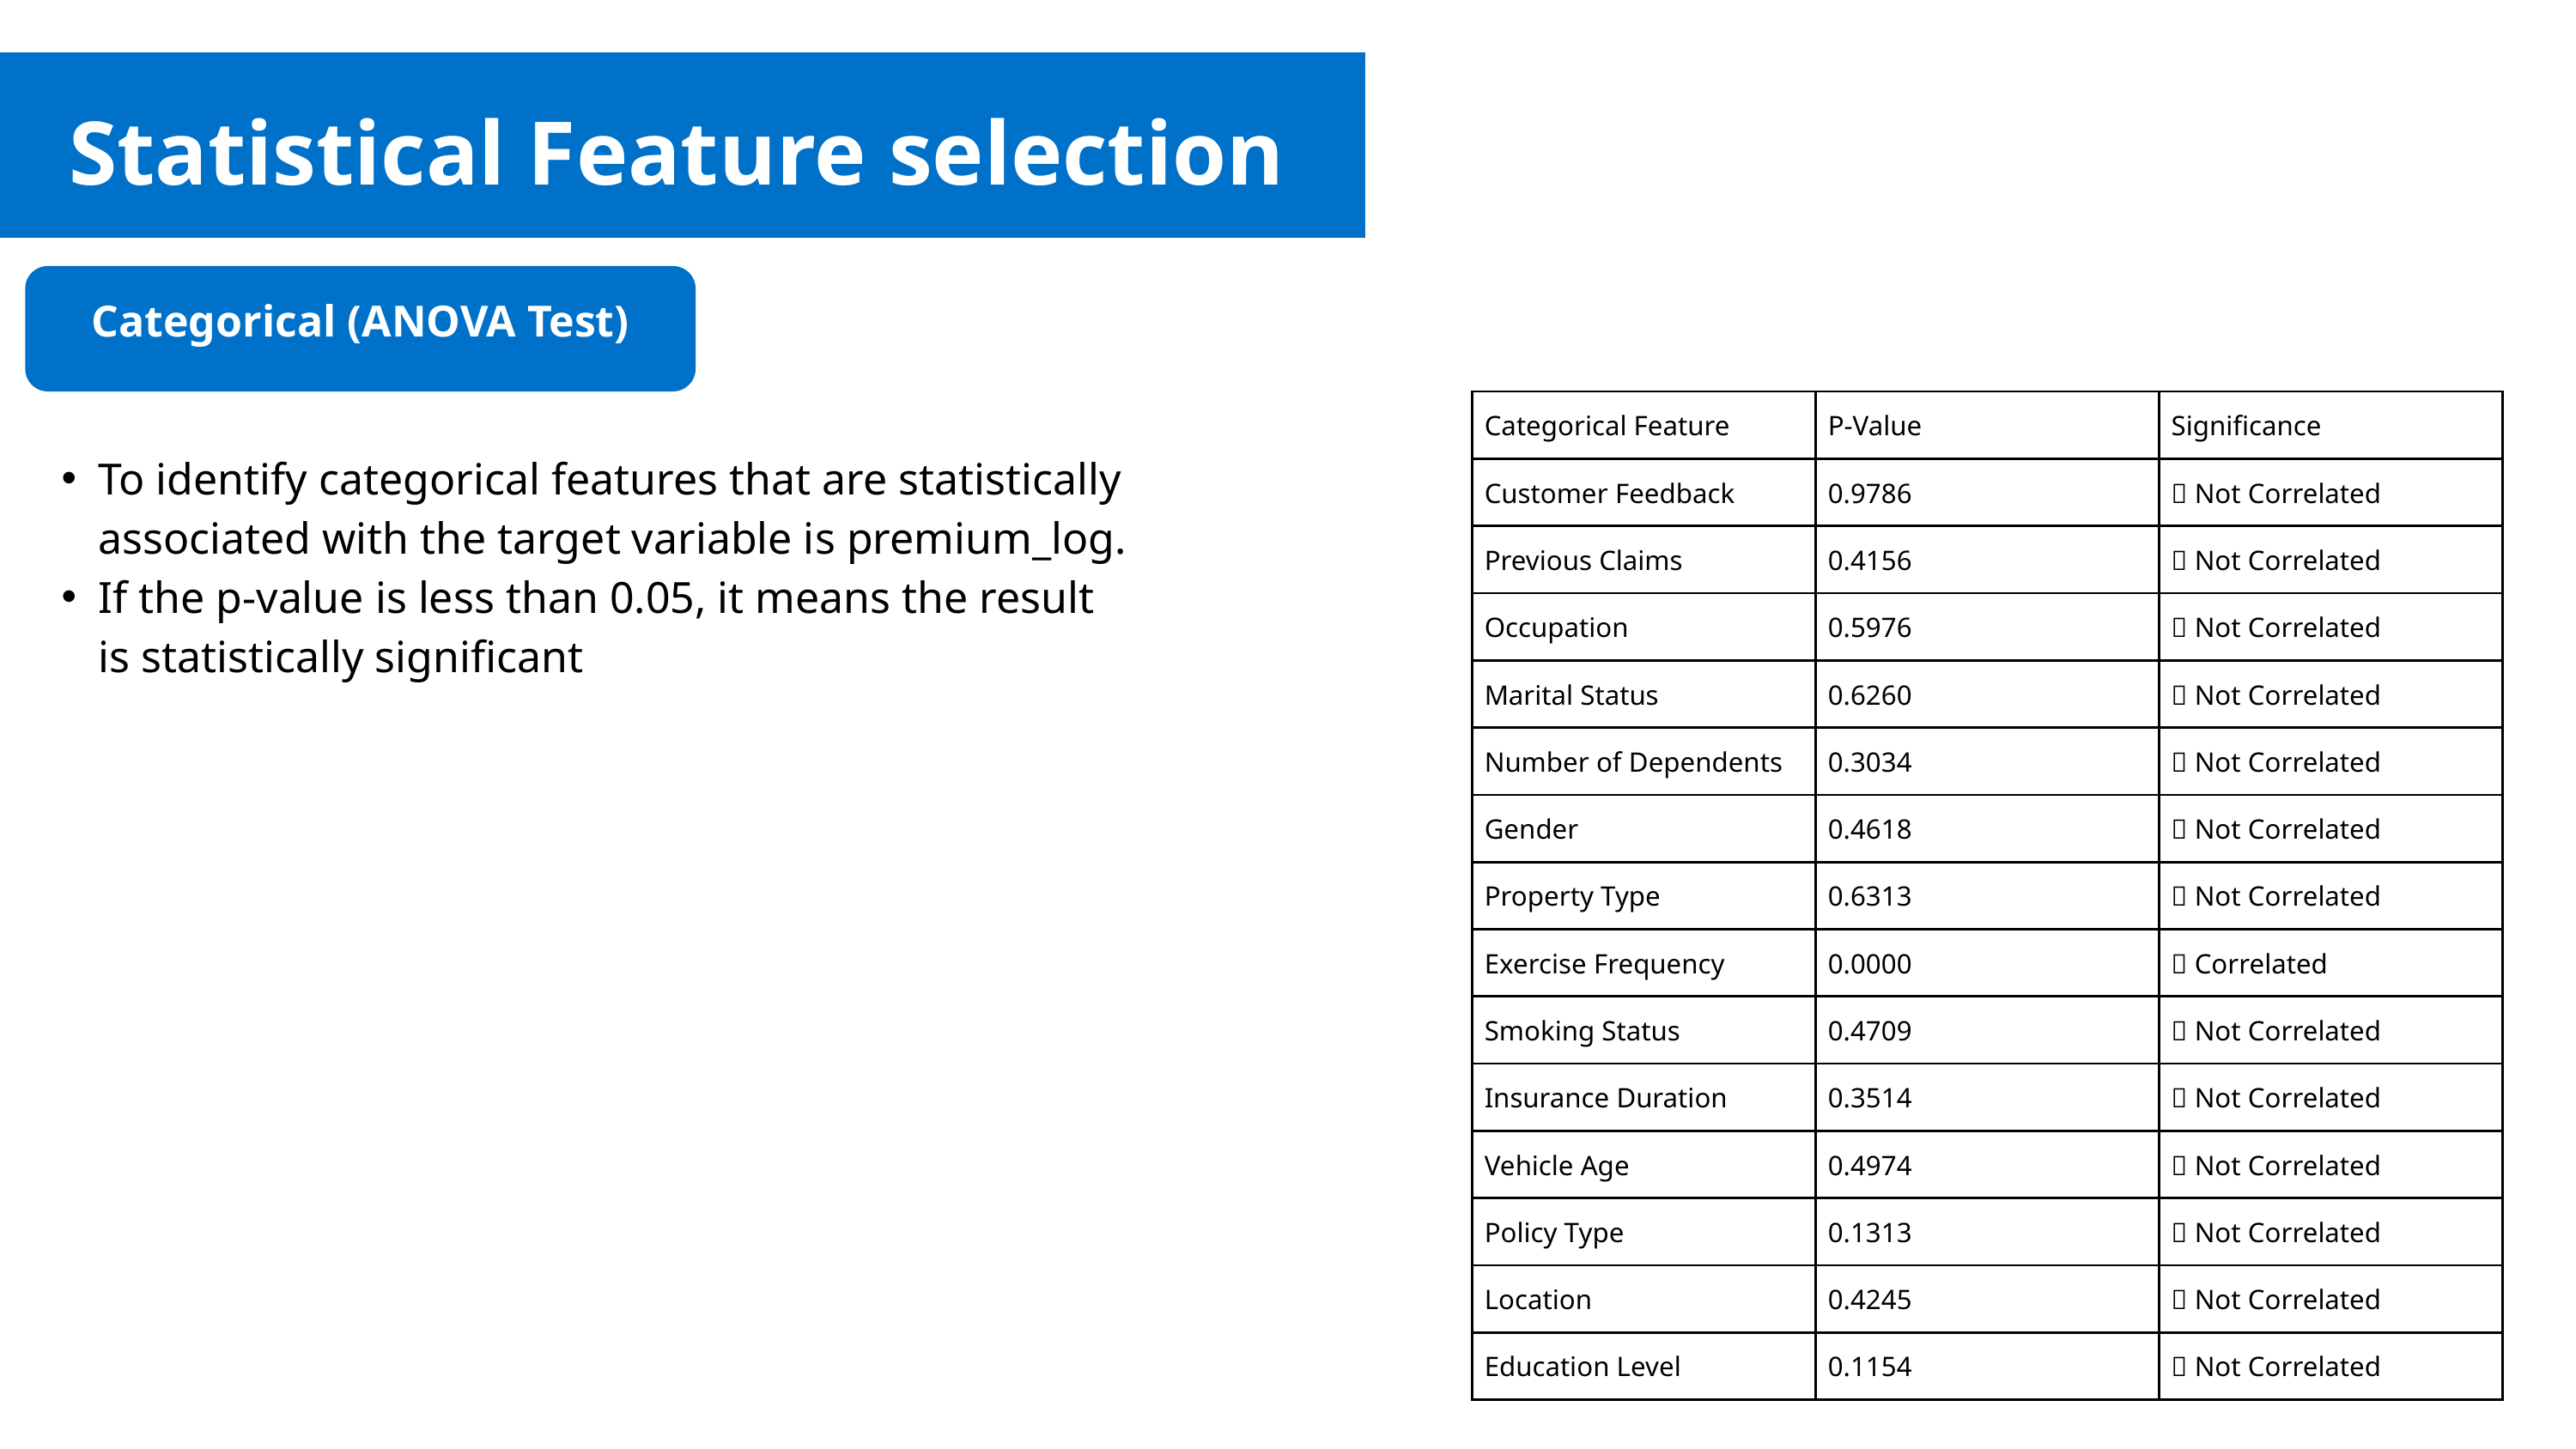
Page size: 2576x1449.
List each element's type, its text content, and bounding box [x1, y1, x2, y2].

table_cell 0.1154 [1817, 1334, 2158, 1398]
table_cell Insurance Duration [1473, 1064, 1814, 1130]
table_cell ❌ Not Correlated [2160, 1064, 2501, 1130]
table_cell ❌ Not Correlated [2160, 997, 2501, 1063]
table_header Categorical Feature [1473, 392, 1814, 458]
table_cell ❌ Not Correlated [2160, 864, 2501, 928]
table_cell 0.0000 [1817, 931, 2158, 995]
table_cell Customer Feedback [1473, 460, 1814, 524]
table_cell Exercise Frequency [1473, 931, 1814, 995]
table_cell 0.4974 [1817, 1132, 2158, 1197]
table_cell 0.5976 [1817, 594, 2158, 659]
table_cell 0.6313 [1817, 864, 2158, 928]
table_cell ❌ Not Correlated [2160, 1132, 2501, 1197]
table_cell ❌ Not Correlated [2160, 1266, 2501, 1331]
table_cell ❌ Not Correlated [2160, 662, 2501, 726]
table_cell Smoking Status [1473, 997, 1814, 1063]
table_cell Gender [1473, 796, 1814, 861]
table_cell Property Type [1473, 864, 1814, 928]
table_header P-Value [1817, 392, 2158, 458]
table_cell ❌ Not Correlated [2160, 460, 2501, 524]
table_cell 0.4709 [1817, 997, 2158, 1063]
table_cell Policy Type [1473, 1199, 1814, 1264]
table_cell Occupation [1473, 594, 1814, 659]
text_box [0, 52, 1365, 239]
table_cell Marital Status [1473, 662, 1814, 726]
table_cell ❌ Not Correlated [2160, 796, 2501, 861]
table_cell Number of Dependents [1473, 729, 1814, 794]
table_cell ❌ Not Correlated [2160, 1334, 2501, 1398]
table_cell Vehicle Age [1473, 1132, 1814, 1197]
table_cell ❌ Not Correlated [2160, 729, 2501, 794]
table_cell Education Level [1473, 1334, 1814, 1398]
table_cell Location [1473, 1266, 1814, 1331]
table_cell 0.4245 [1817, 1266, 2158, 1331]
table_cell 0.3034 [1817, 729, 2158, 794]
table_cell 0.1313 [1817, 1199, 2158, 1264]
table_cell Previous Claims [1473, 527, 1814, 592]
table_cell ❌ Not Correlated [2160, 527, 2501, 592]
text_box To identify categorical features that are statistically associated with the target variable is premium_log. If the p-value is less than 0.05, it means the result is statistically significant [25, 444, 1135, 682]
table_cell 0.3514 [1817, 1064, 2158, 1130]
table_cell ❌ Not Correlated [2160, 1199, 2501, 1264]
table_cell 0.9786 [1817, 460, 2158, 524]
table_cell ❌ Not Correlated [2160, 594, 2501, 659]
table_cell 0.4156 [1817, 527, 2158, 592]
table_cell 0.4618 [1817, 796, 2158, 861]
table_cell 0.6260 [1817, 662, 2158, 726]
table_cell ✅ Correlated [2160, 931, 2501, 995]
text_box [25, 265, 696, 392]
table_header Significance [2160, 392, 2501, 458]
